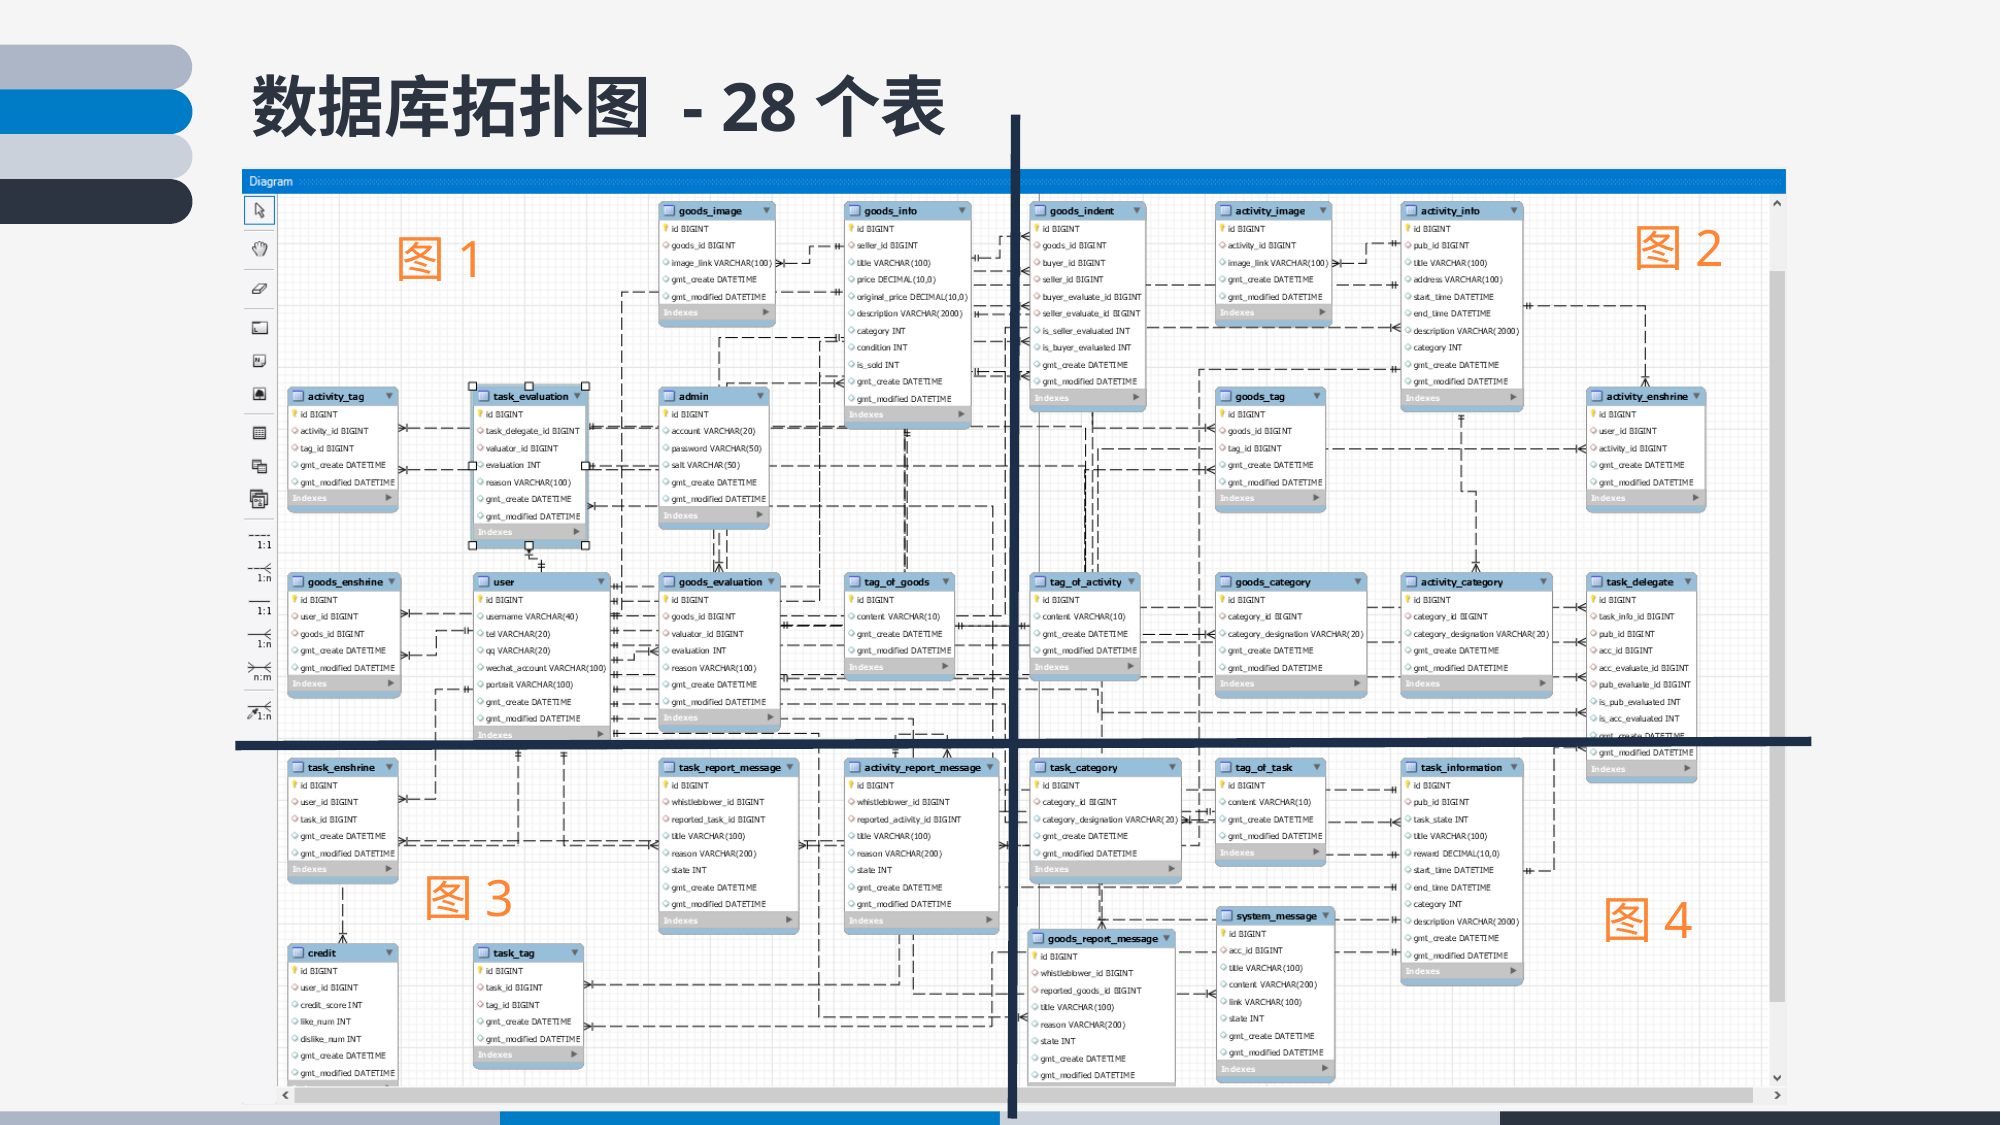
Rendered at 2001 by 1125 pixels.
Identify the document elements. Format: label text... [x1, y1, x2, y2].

picture [1016, 167, 1787, 741]
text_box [1012, 757, 1016, 1119]
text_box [1012, 114, 1016, 738]
picture [241, 167, 1012, 741]
picture [241, 746, 1012, 1106]
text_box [235, 741, 1812, 746]
text_box 数据库拓扑图 - 28个表 [236, 57, 963, 153]
picture [1016, 746, 1787, 1106]
